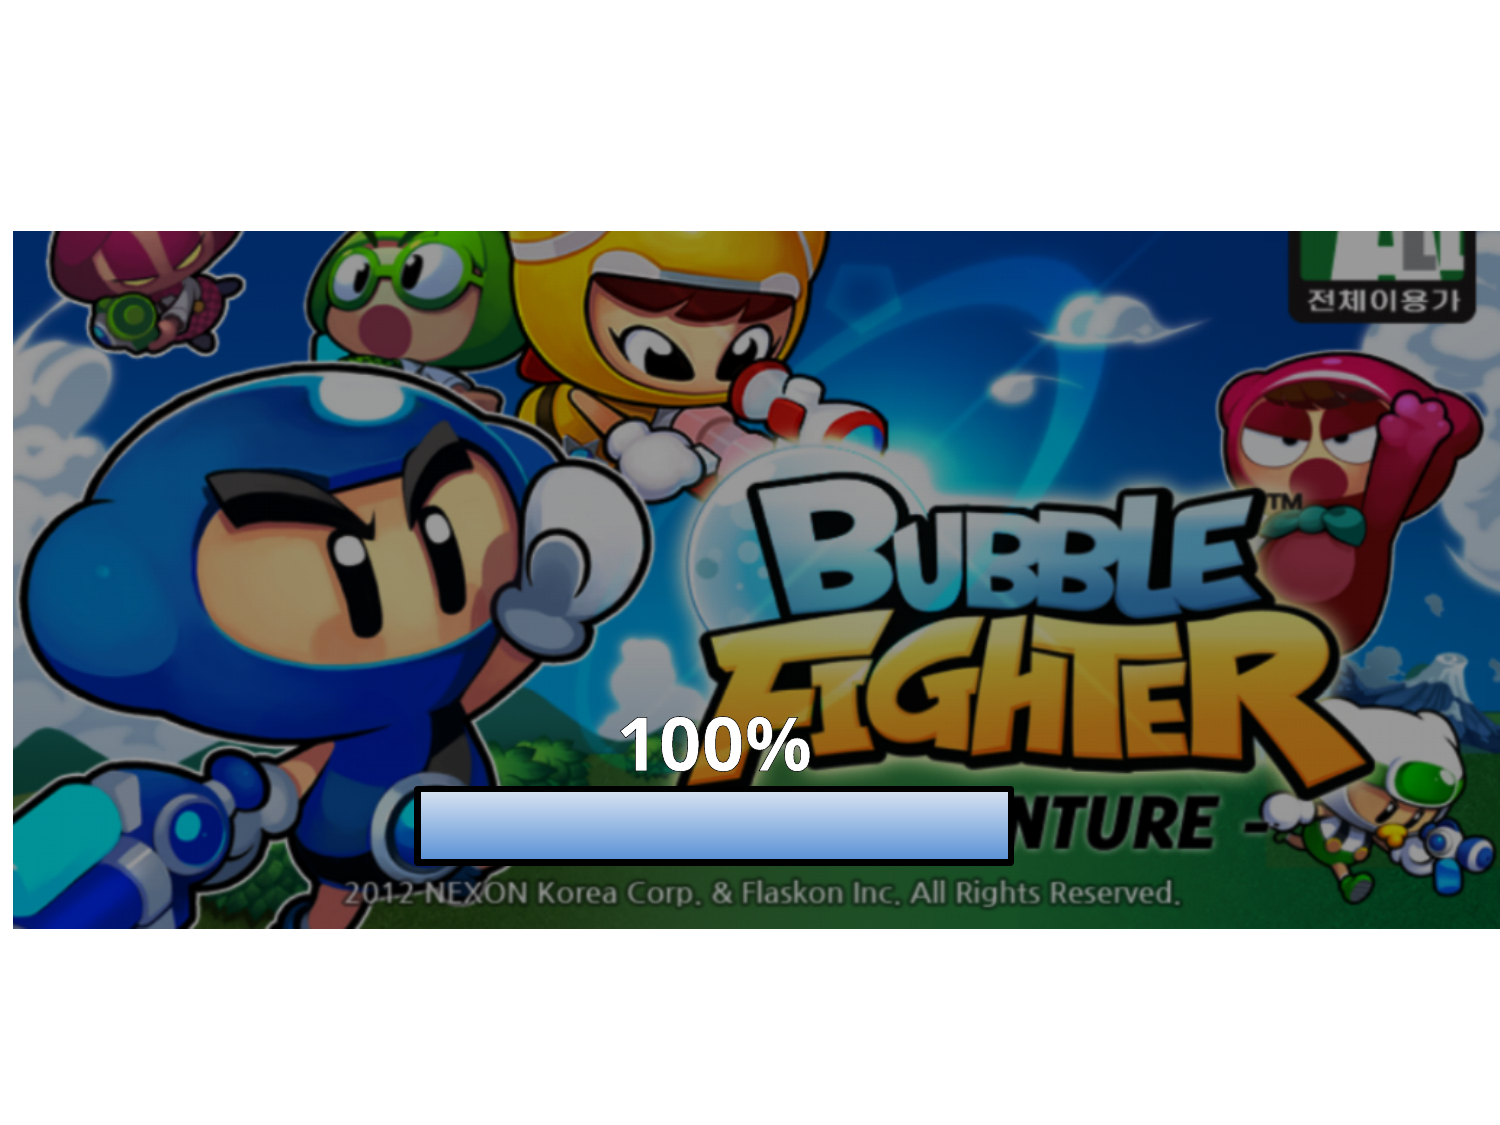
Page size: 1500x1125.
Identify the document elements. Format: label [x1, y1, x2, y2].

picture [12, 231, 1500, 929]
